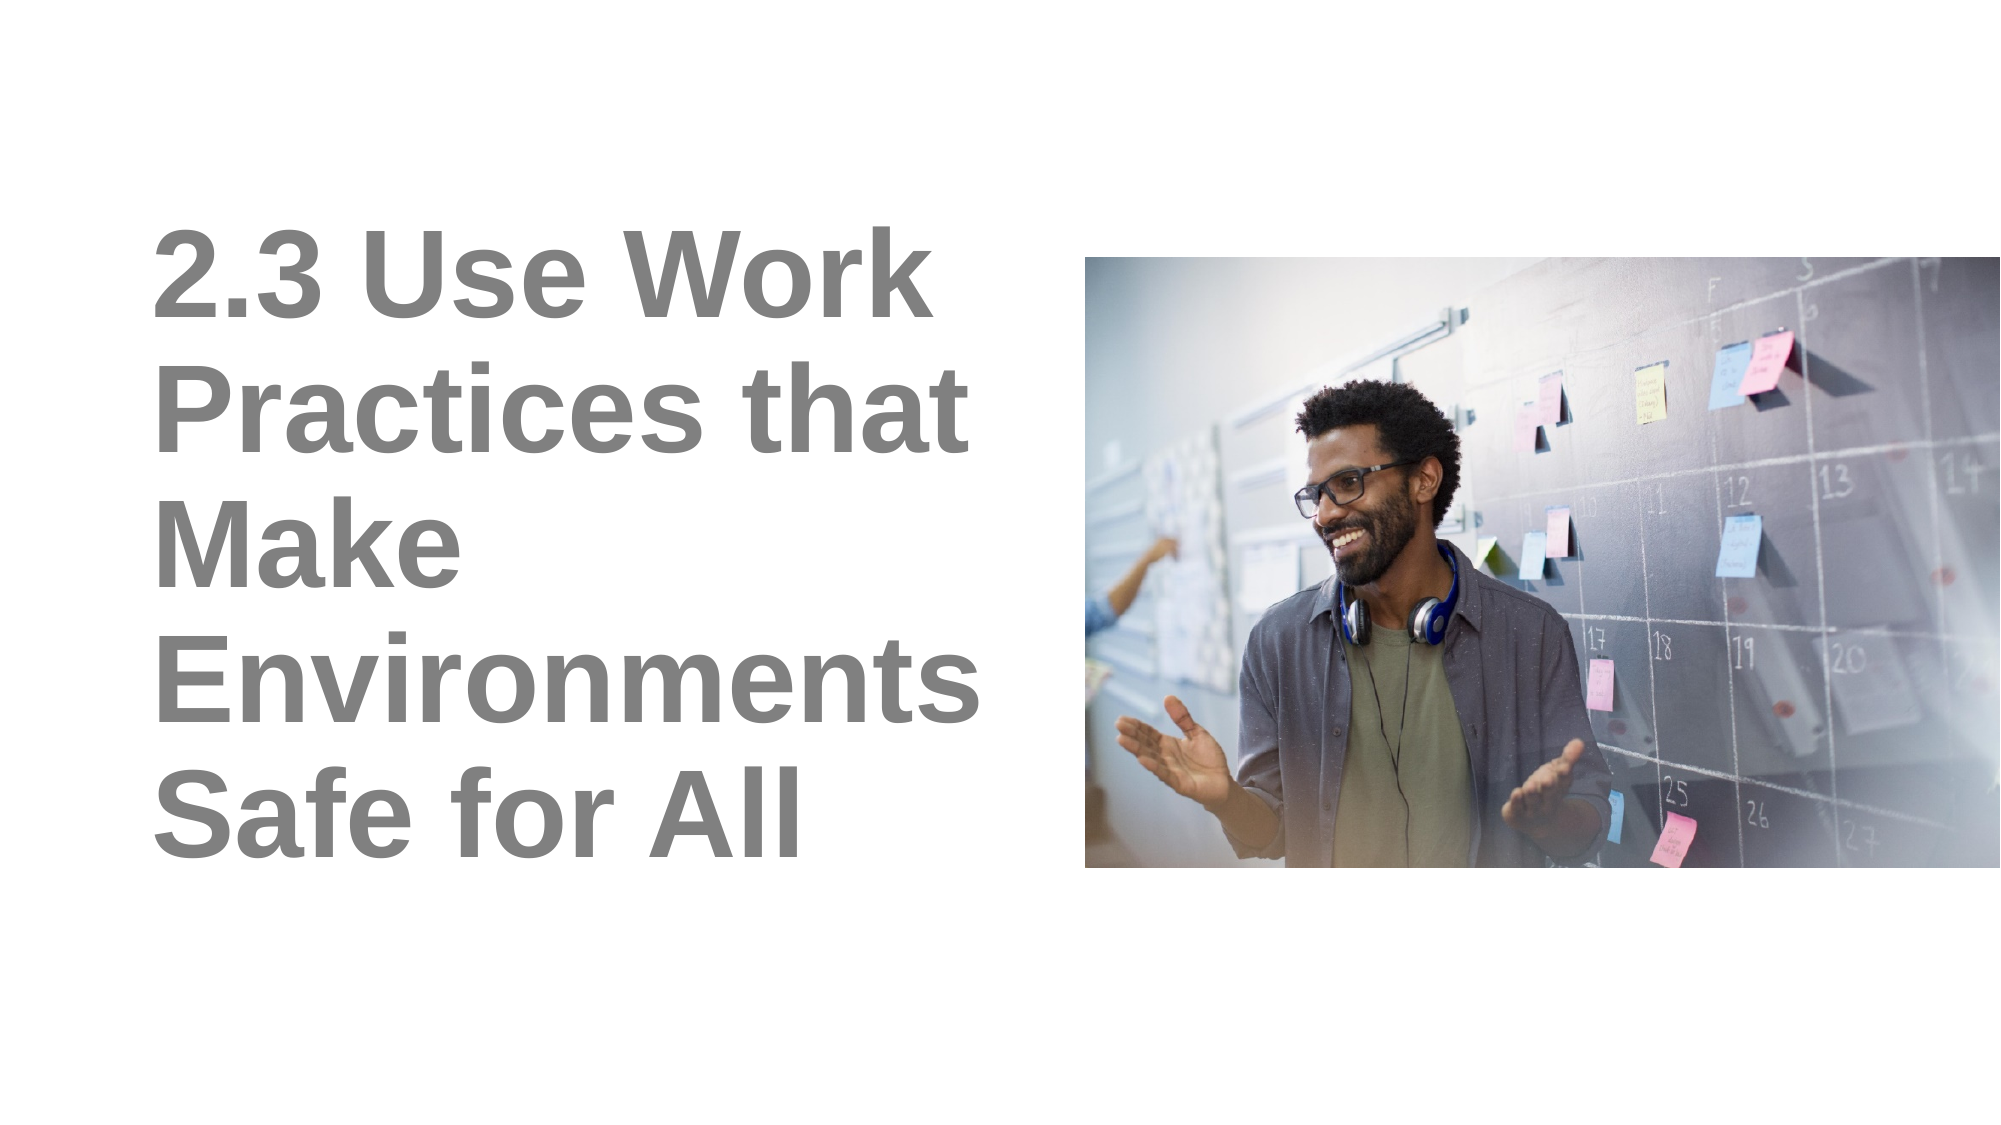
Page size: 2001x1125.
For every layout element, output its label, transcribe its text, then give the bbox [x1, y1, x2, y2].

picture [1084, 257, 2000, 868]
title 2.3 Use Work Practices that Make Environments Safe for All [136, 208, 1064, 893]
